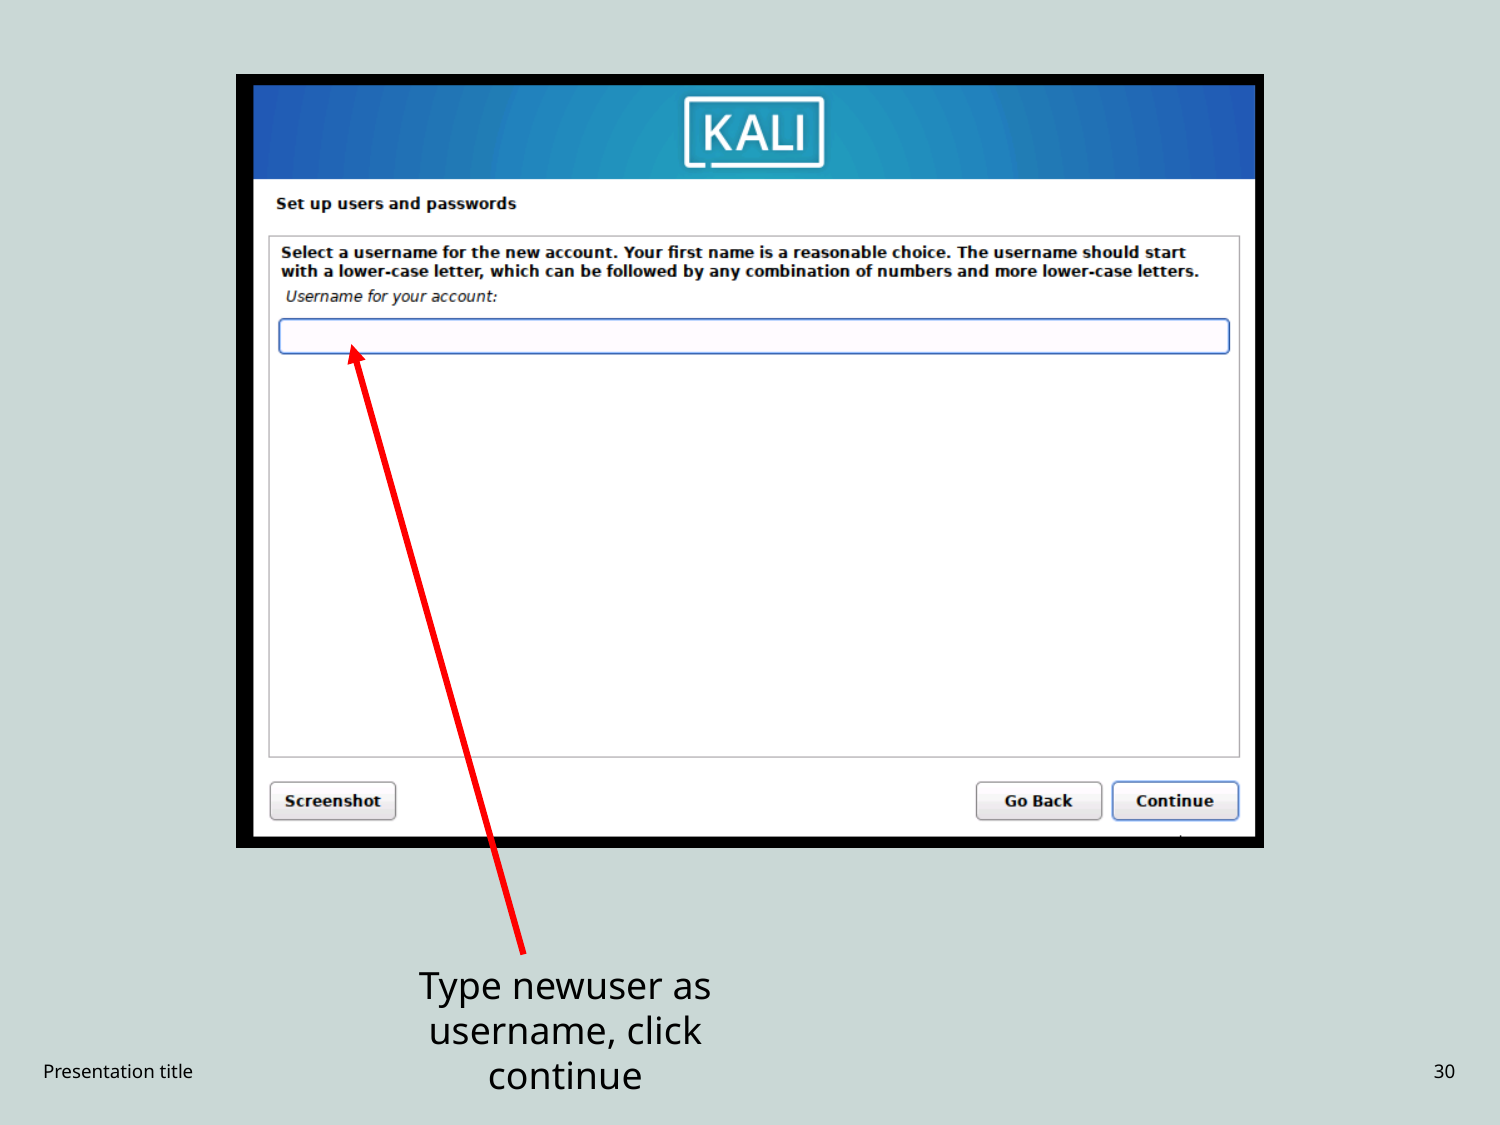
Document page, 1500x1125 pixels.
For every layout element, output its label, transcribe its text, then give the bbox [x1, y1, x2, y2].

slide_number 30 [1132, 1042, 1471, 1103]
text_box Type newuser as username, click continue [351, 954, 780, 1105]
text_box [351, 344, 524, 955]
picture [236, 74, 1264, 848]
footer Presentation title [28, 1042, 351, 1103]
